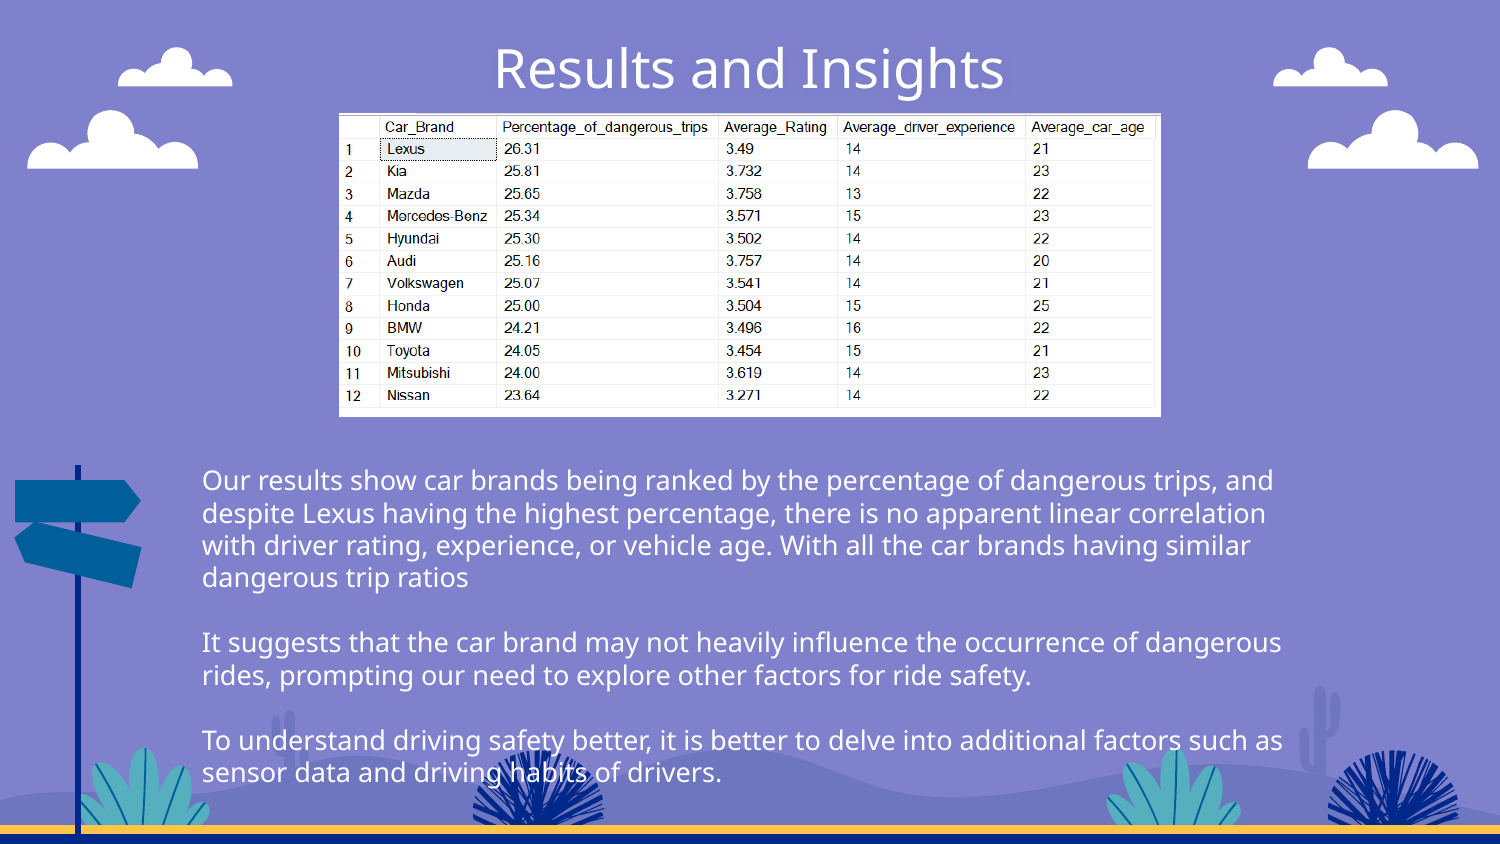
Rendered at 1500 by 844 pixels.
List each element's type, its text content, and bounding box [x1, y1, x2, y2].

title Results and Insights [118, 19, 1382, 114]
picture [338, 113, 1162, 418]
text_box Our results show car brands being ranked by the percentage of dangerous trips, and despite Lexus having the highest percentage, there is no apparent linear correlation with driver rating, experience, or vehicle age. With all the car brands having similar dangerous trip ratios It suggests that the car brand may not heavily influence the occurrence of dangerous rides, prompting our need to explore other factors for ride safety. To understand driving safety better, it is better to delve into additional factors such as sensor data and driving habits of drivers. [186, 448, 1314, 774]
